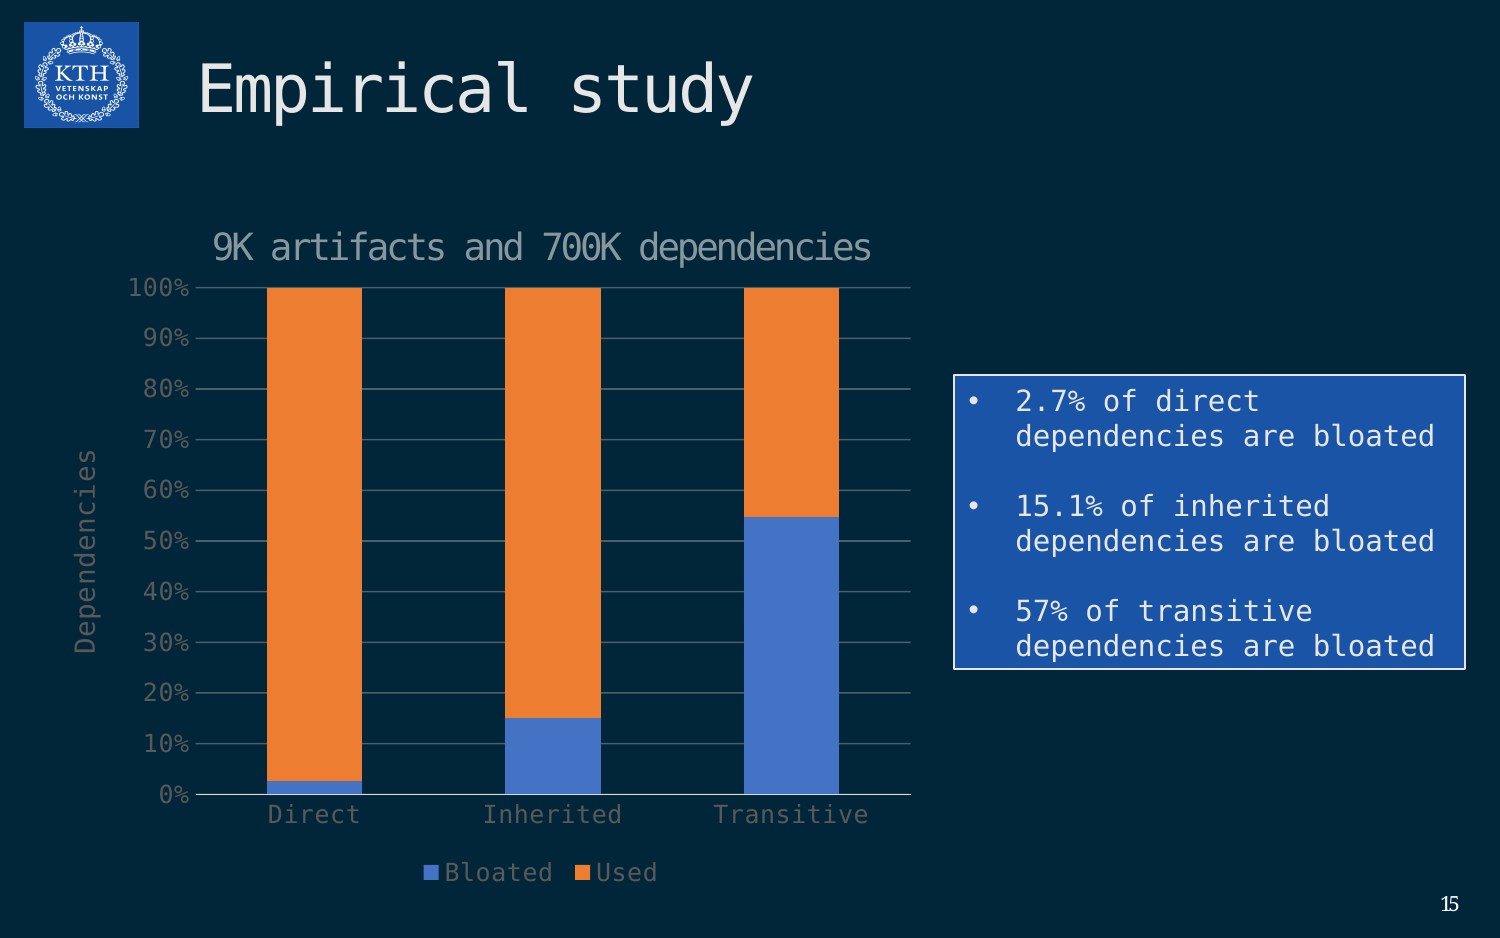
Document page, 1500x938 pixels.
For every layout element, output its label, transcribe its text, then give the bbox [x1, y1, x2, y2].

chart [33, 260, 929, 896]
title Empirical study [181, 37, 1475, 144]
slide_number 15 [1137, 879, 1475, 930]
text_box 2.7% of direct dependencies are bloated 15.1% of inherited dependencies are bloated 57% of transitive dependencies are bloated [953, 375, 1466, 670]
text_box 9K artifacts and 700K dependencies [180, 192, 905, 260]
picture [25, 23, 138, 127]
